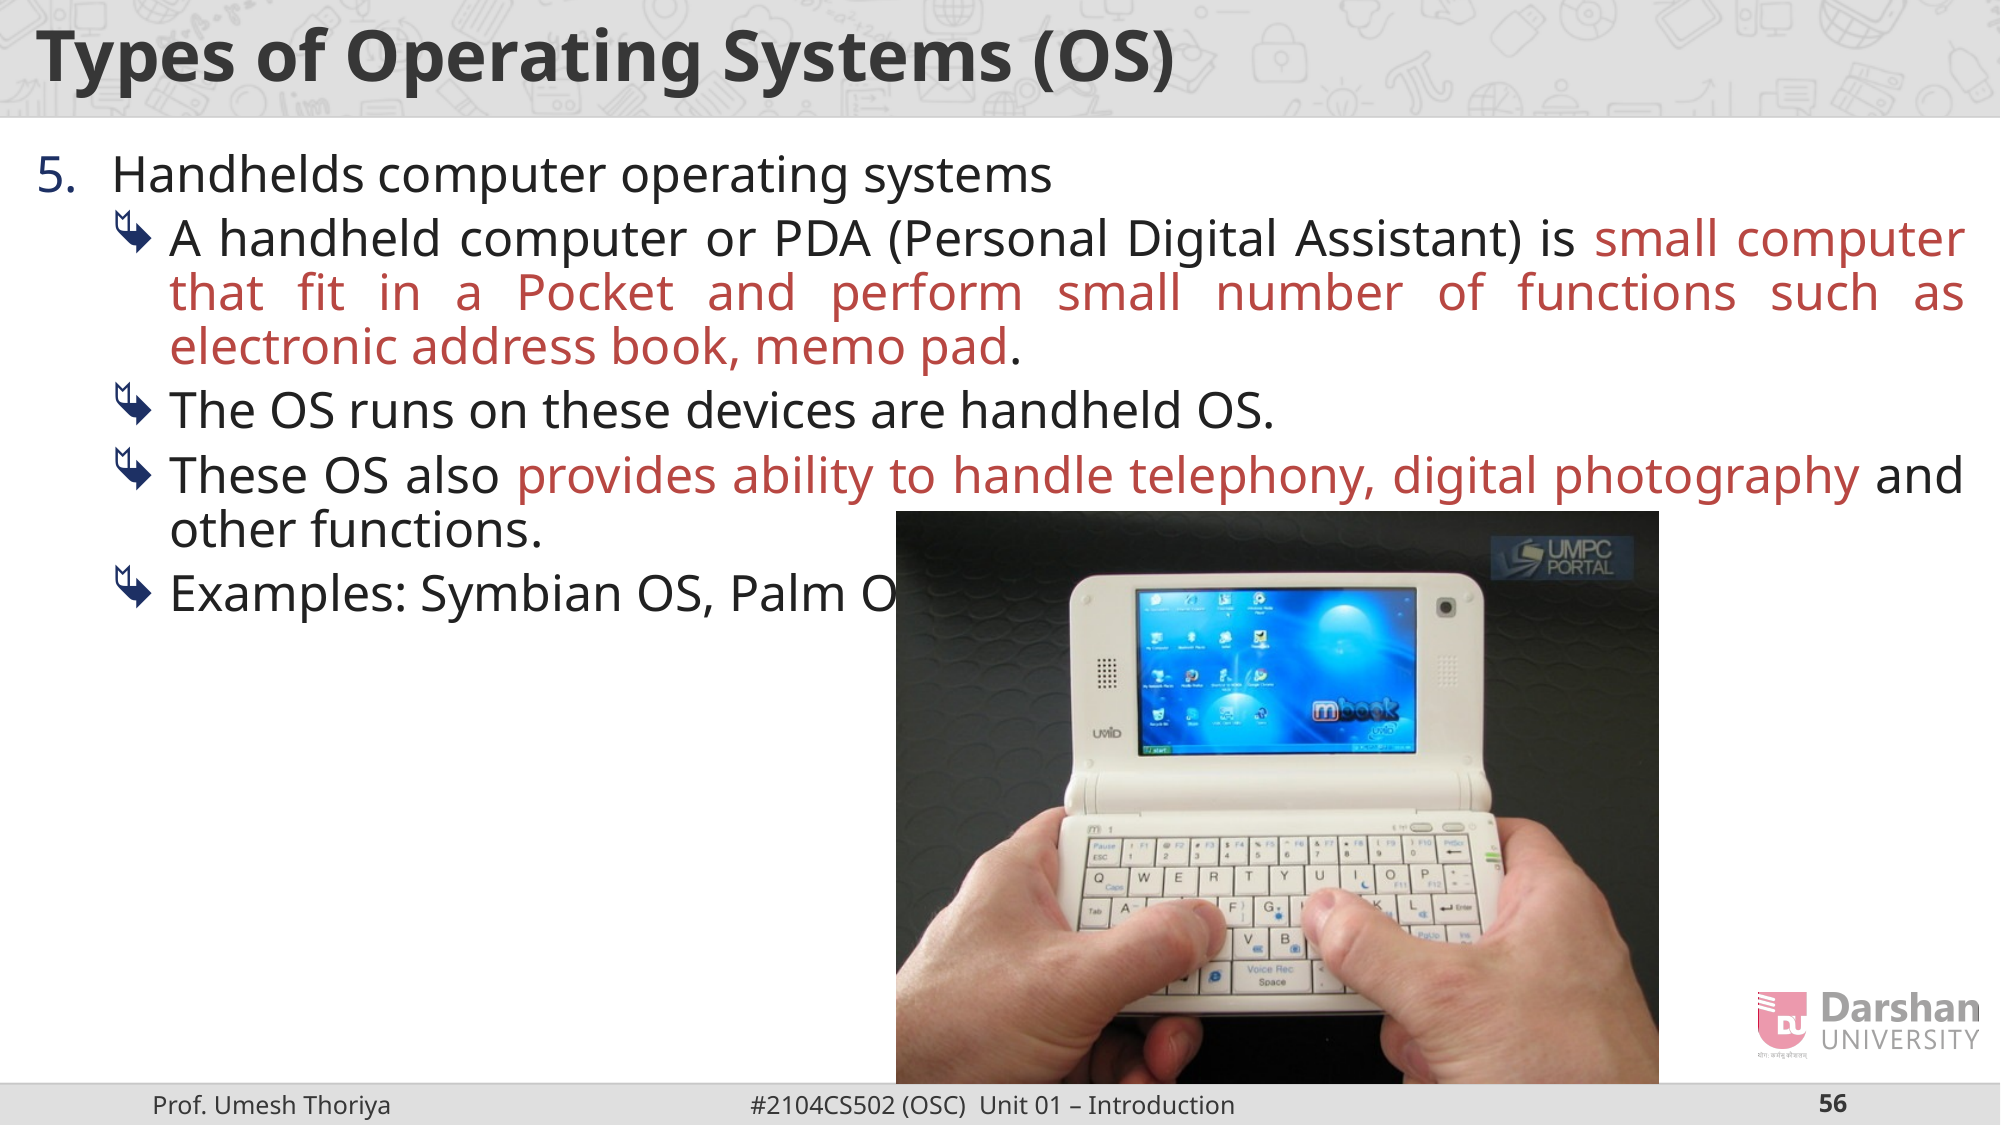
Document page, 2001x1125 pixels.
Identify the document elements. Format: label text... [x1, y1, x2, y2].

list Handhelds computer operating systems A handheld computer or PDA (Personal Digital Assistant) is small computer that fit in a Pocket and perform small number of functions such as electronic address book, memo pad. The OS runs on these devices are handheld OS. These OS also provides ability to handle telephony, digital photography and other functions. Examples: Symbian OS, Palm OS. [21, 141, 1981, 1059]
title Types of Operating Systems (OS) [0, 0, 2000, 117]
picture [896, 511, 1659, 1084]
